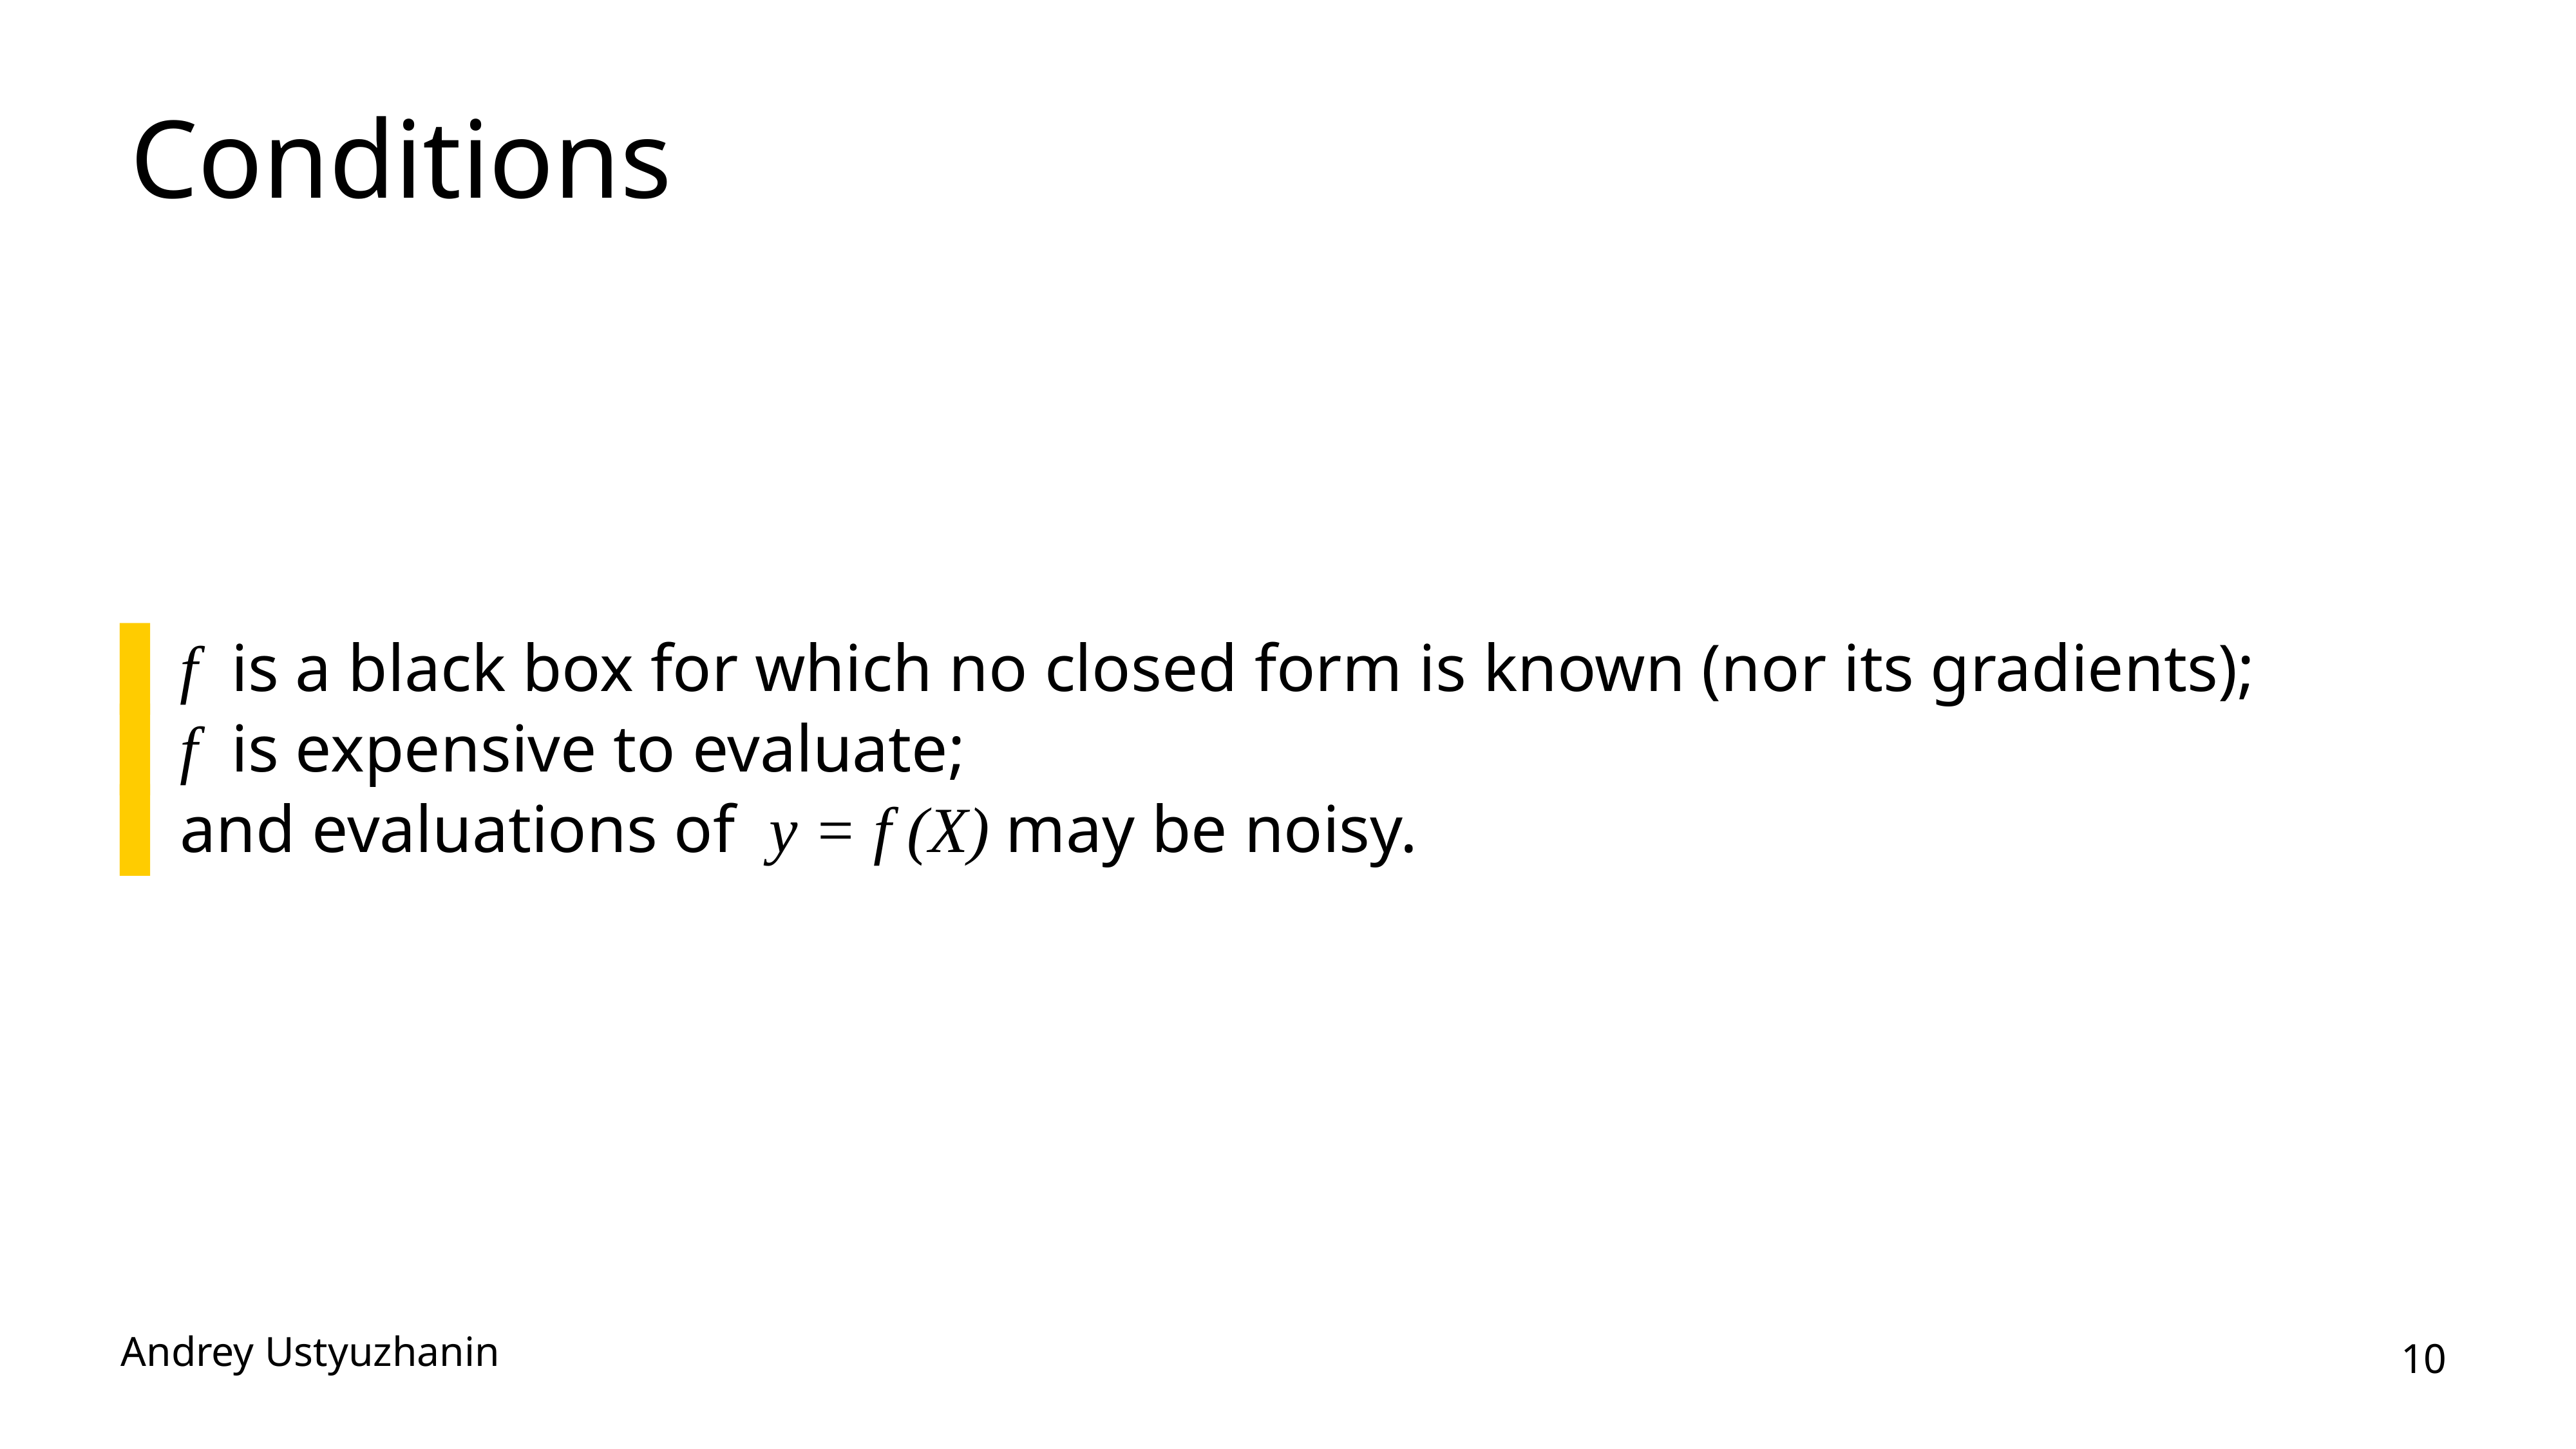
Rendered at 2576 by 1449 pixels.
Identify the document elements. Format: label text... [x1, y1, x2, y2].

title Conditions [120, 80, 2459, 240]
slide_number 10 [2336, 1340, 2457, 1381]
list f is a black box for which no closed form is known (nor its gradients); f is expensive to evaluate; and evaluations of y = f (X) may be noisy. [120, 321, 2459, 1168]
footer Andrey Ustyuzhanin [120, 1340, 2177, 1381]
